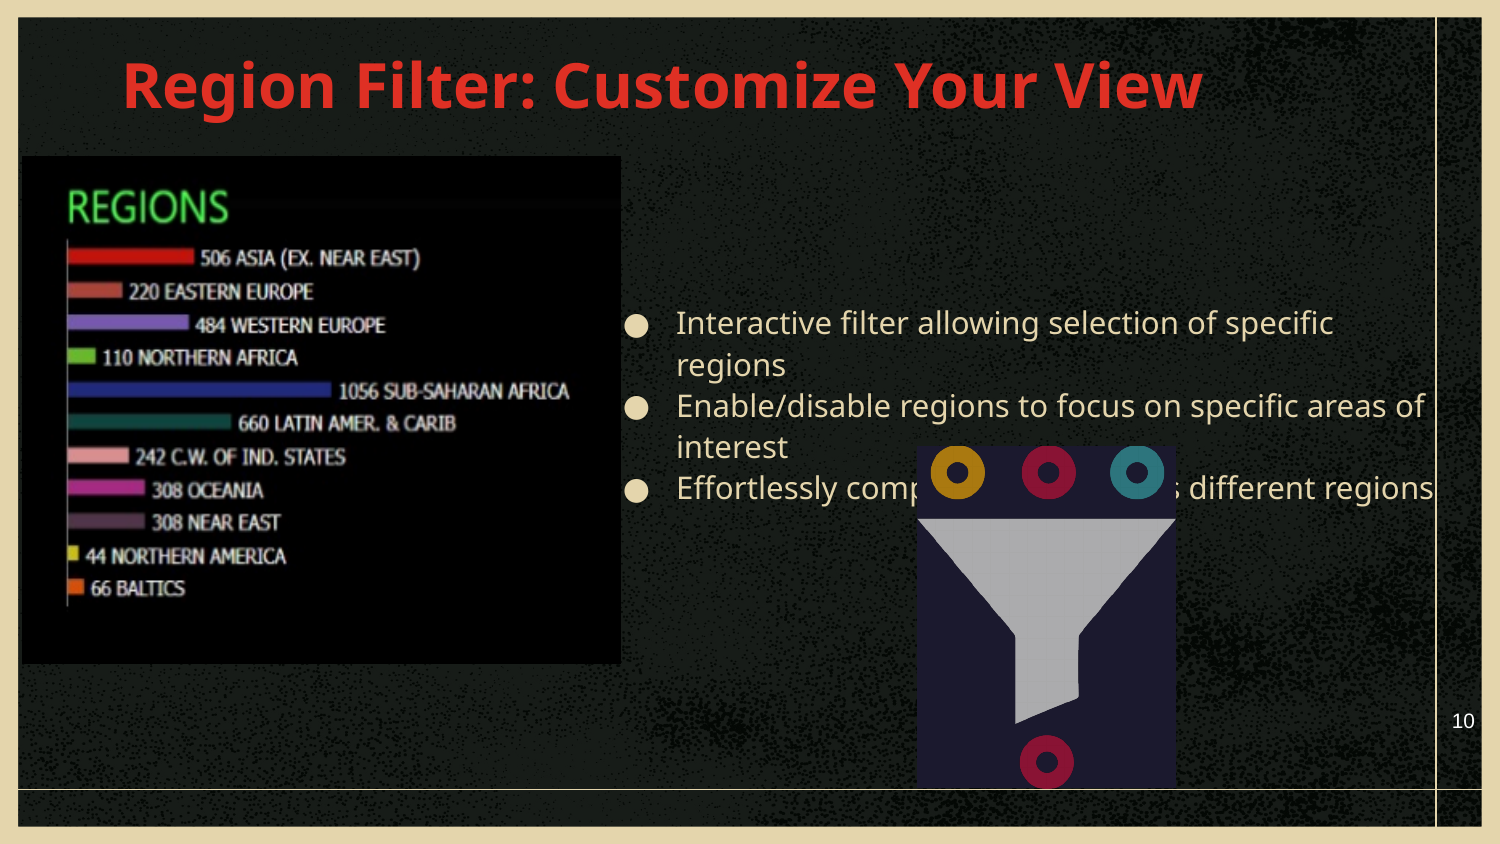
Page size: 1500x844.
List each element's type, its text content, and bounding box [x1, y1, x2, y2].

picture [21, 156, 621, 665]
text_box ‹#› [1399, 687, 1490, 753]
text_box Region Filter: Customize Your View [67, 19, 1259, 94]
picture [916, 445, 1176, 789]
text_box Interactive filter allowing selection of specific regions Enable/disable regions to focus on specific areas of interest Effortlessly compare trends across different regions [625, 284, 1459, 562]
